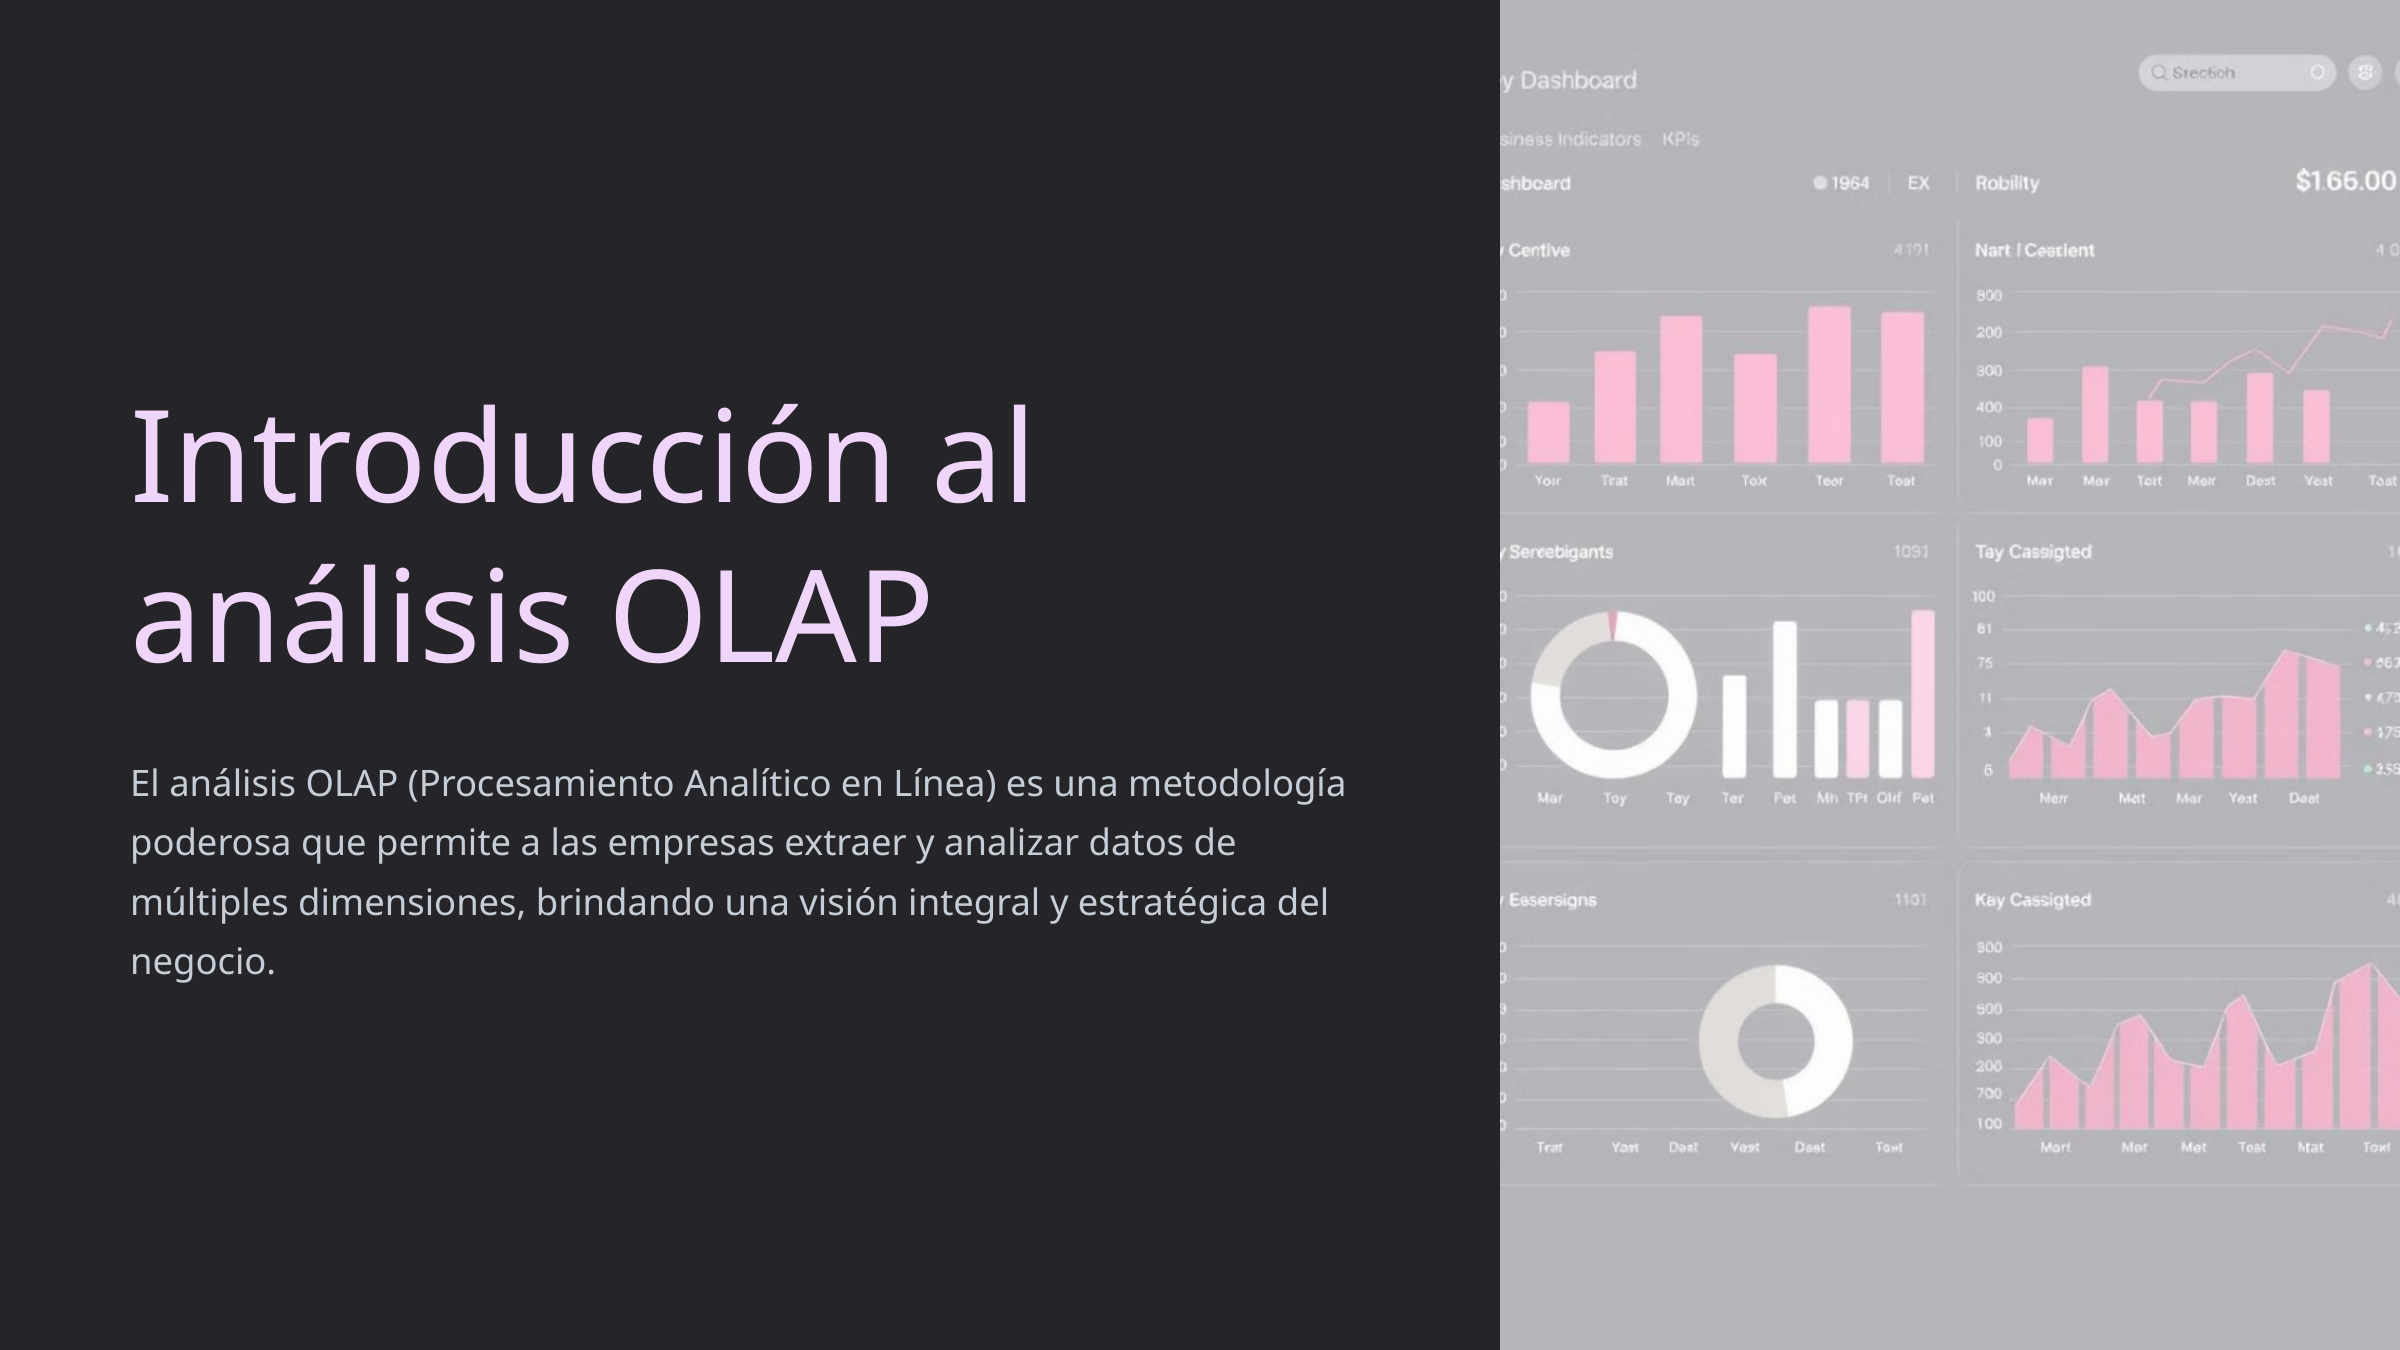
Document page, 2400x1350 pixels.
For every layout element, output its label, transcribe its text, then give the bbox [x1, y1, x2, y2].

text_box Introducción al análisis OLAP [130, 367, 1370, 689]
picture [1499, 0, 2400, 1350]
text_box El análisis OLAP (Procesamiento Analítico en Línea) es una metodología poderosa que permite a las empresas extraer y analizar datos de múltiples dimensiones, brindando una visión integral y estratégica del negocio. [130, 744, 1370, 983]
